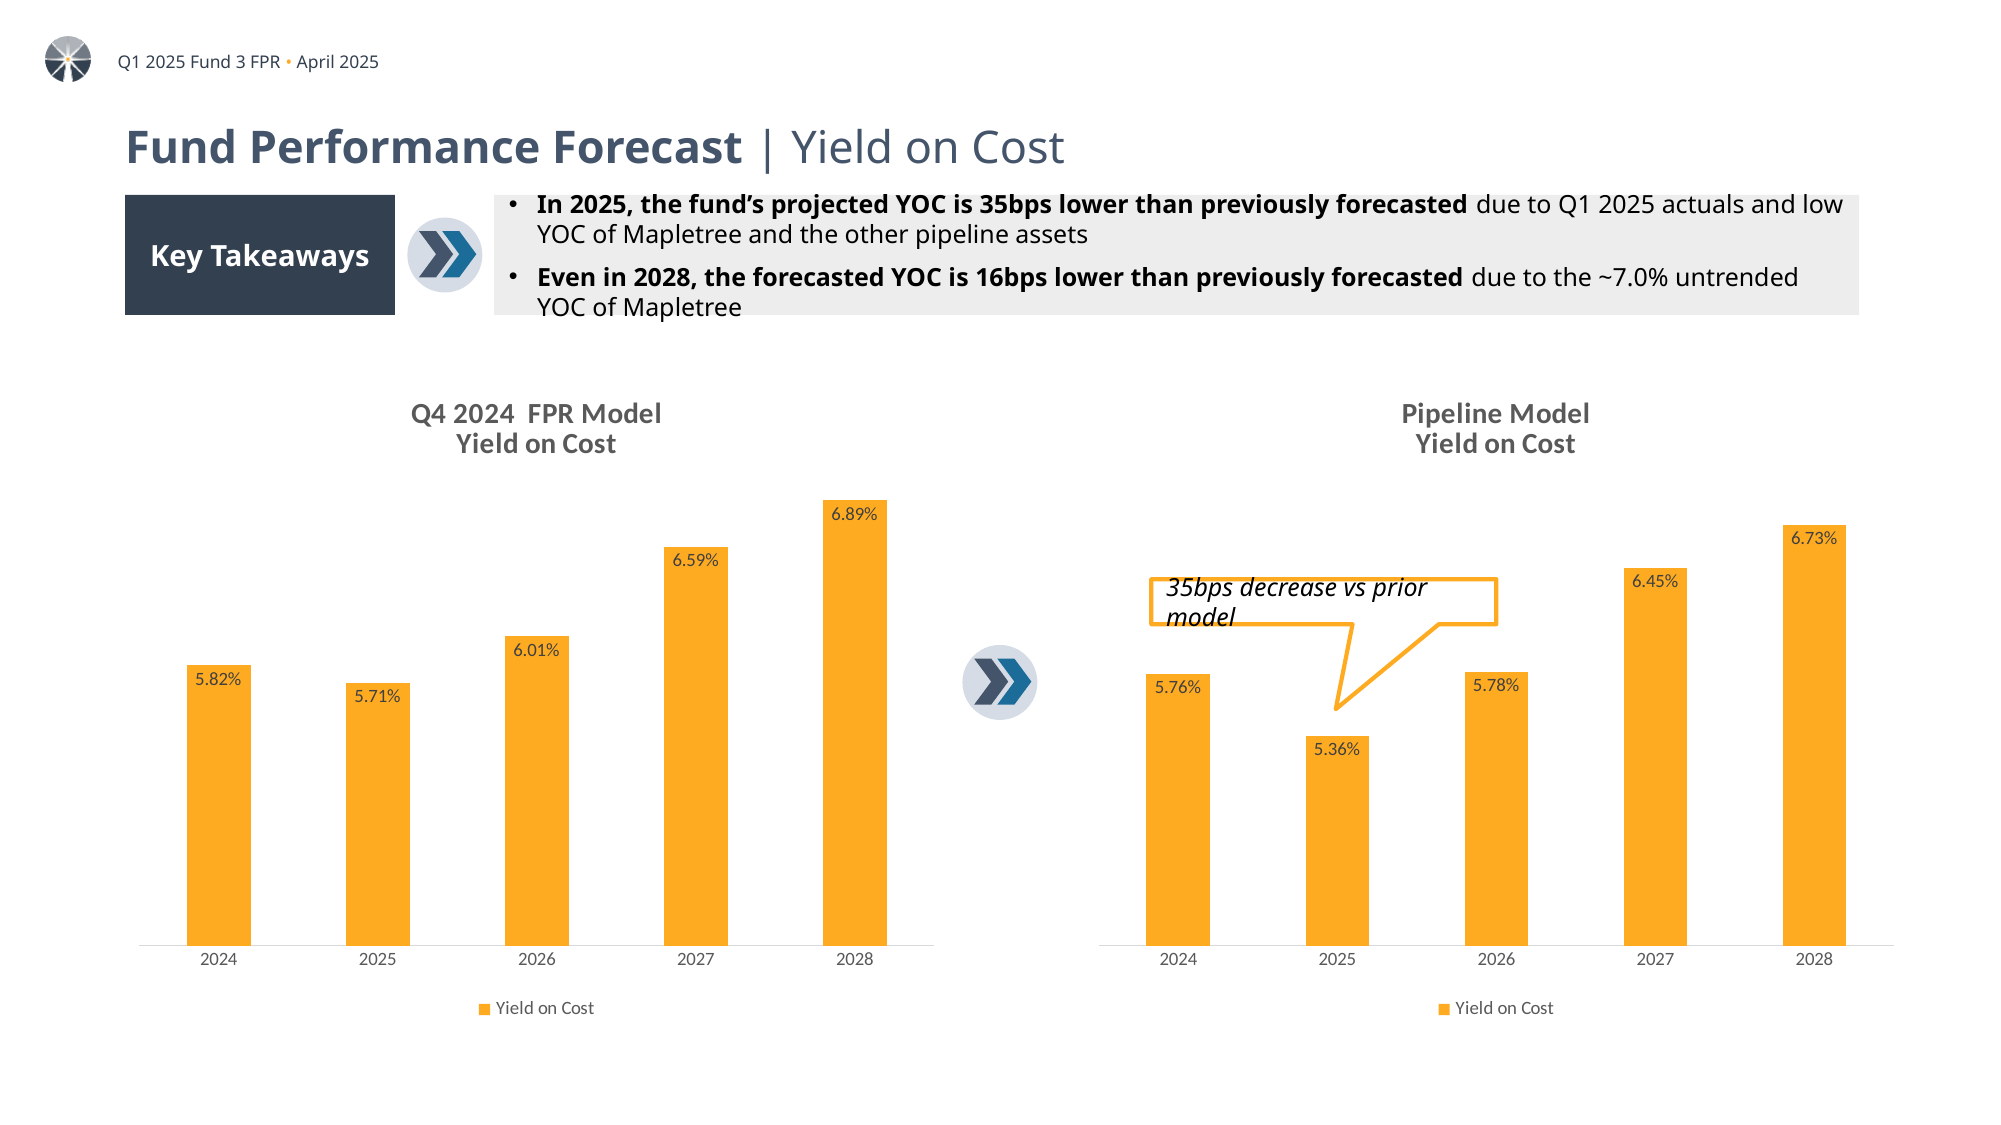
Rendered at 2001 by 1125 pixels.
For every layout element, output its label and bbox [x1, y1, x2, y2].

title [125, 89, 1778, 203]
text_box [962, 644, 1038, 721]
text_box [123, 193, 397, 317]
text_box [407, 217, 483, 293]
chart [1082, 371, 1911, 1026]
chart [122, 371, 952, 1026]
picture [45, 36, 91, 82]
text_box [492, 193, 1861, 317]
